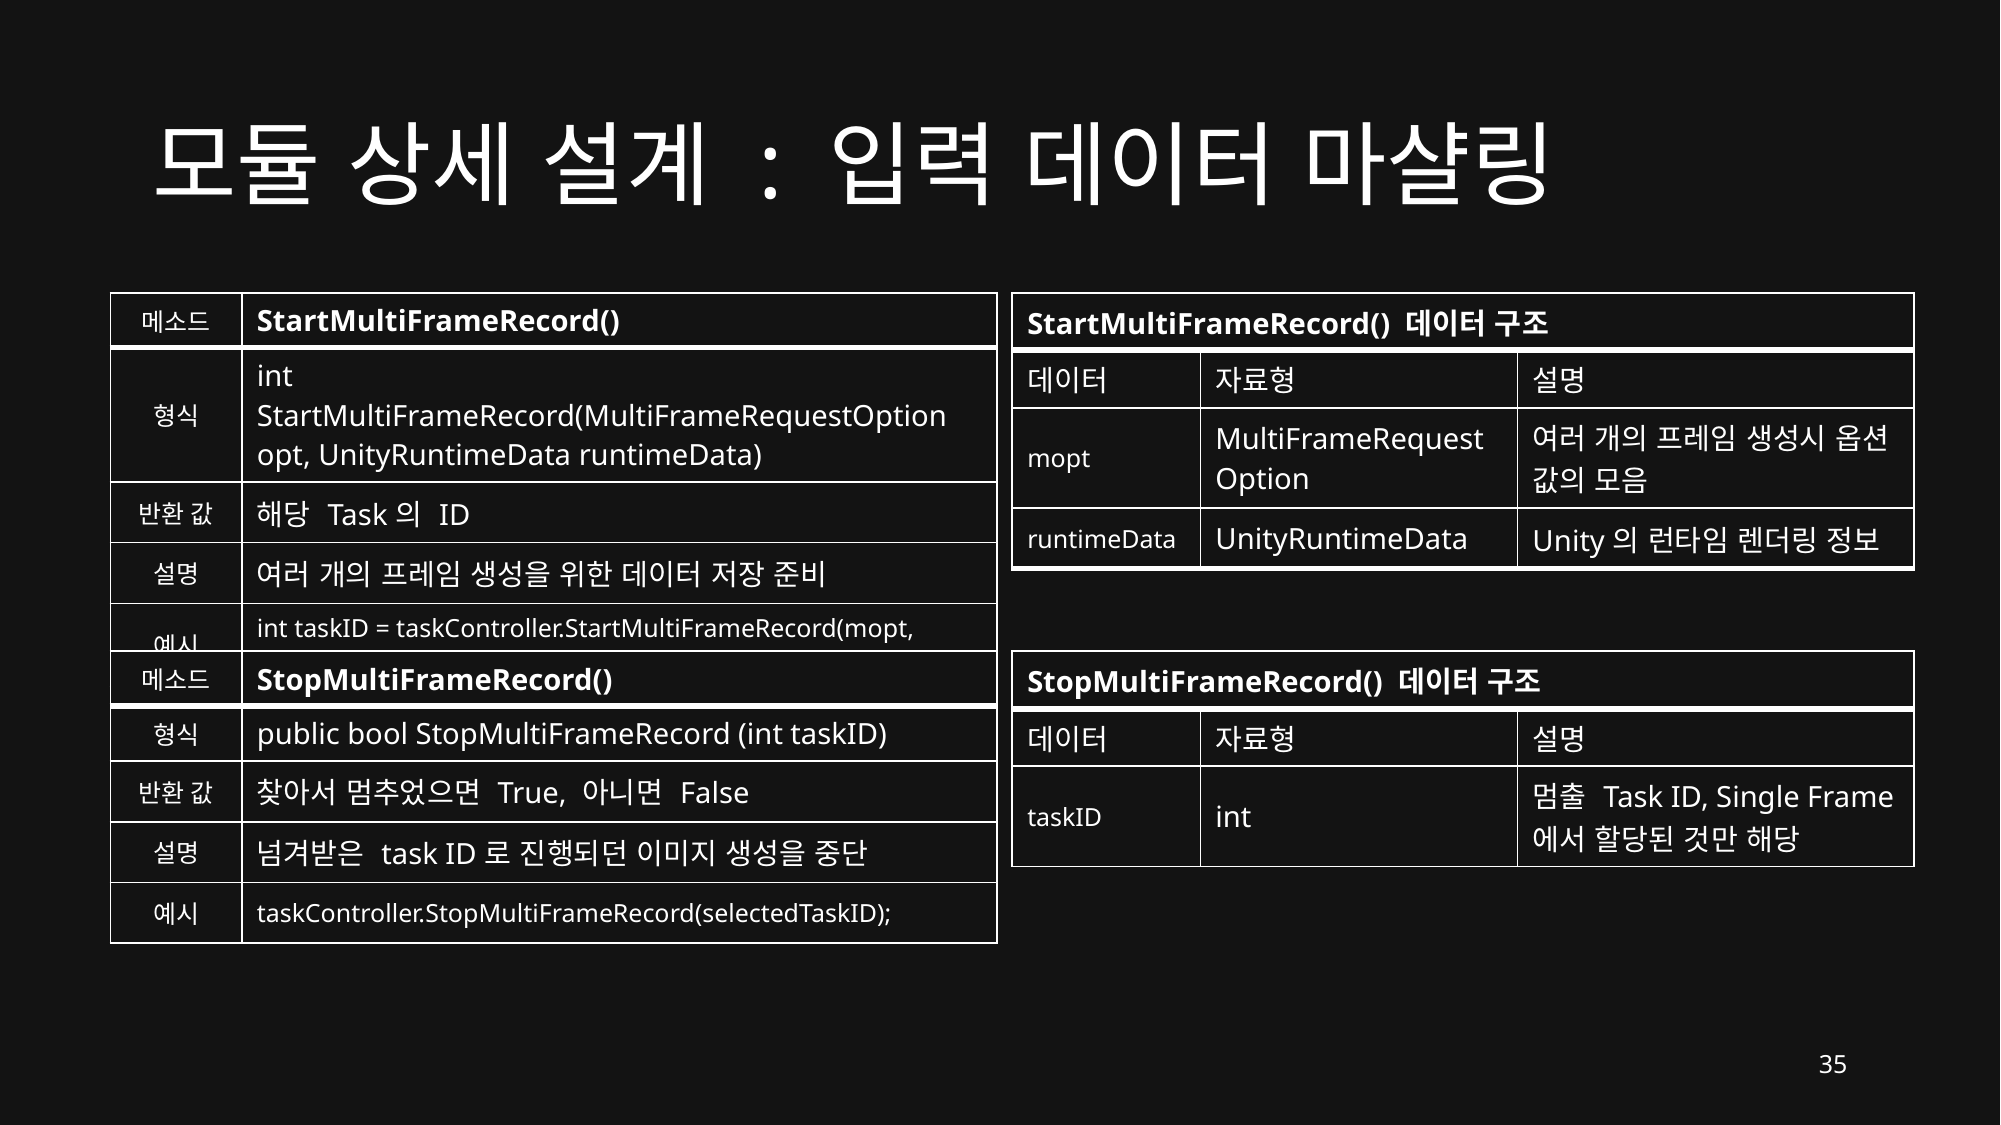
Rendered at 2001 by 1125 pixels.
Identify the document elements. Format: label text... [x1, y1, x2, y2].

table_cell taskController.StopMultiFrameRecord(selectedTaskID); [243, 883, 996, 942]
table_cell 형식 [111, 709, 241, 760]
title 모듈 상세 설계 : 입력 데이터 마샬링 [137, 59, 1863, 278]
table_cell 멈출 Task ID, Single Frame에서 할당된 것만 해당 [1518, 767, 1913, 866]
table_header StartMultiFrameRecord() [243, 294, 996, 345]
table_header StopMultiFrameRecord() 데이터 구조 [1013, 652, 1913, 706]
table_cell 설명 [111, 823, 241, 882]
table_header 메소드 [111, 294, 241, 345]
slide_number 35 [1412, 1035, 1863, 1096]
table_header 메소드 [111, 652, 241, 703]
table_cell 자료형 [1201, 712, 1517, 765]
table_cell 여러 개의 프레임 생성시 옵션 값의 모음 [1518, 409, 1913, 507]
table_header StopMultiFrameRecord() [243, 652, 996, 703]
table_cell 데이터 [1013, 353, 1200, 407]
table_cell UnityRuntimeData [1201, 509, 1517, 566]
table_cell int [1201, 767, 1517, 866]
table_header StartMultiFrameRecord() 데이터 구조 [1013, 294, 1913, 347]
table_cell 설명 [1518, 353, 1913, 407]
table_cell runtimeData [1013, 509, 1200, 566]
table_cell taskID [1013, 767, 1200, 866]
table_cell 자료형 [1201, 353, 1517, 407]
table_cell 데이터 [1013, 712, 1200, 765]
table_cell 찾아서 멈추었으면 True, 아니면 False [243, 762, 996, 821]
table_cell 예시 [111, 604, 241, 650]
table_cell 반환 값 [111, 762, 241, 821]
table_cell 해당 Task의 ID [243, 483, 996, 542]
table_cell 형식 [111, 350, 241, 481]
table_cell public bool StopMultiFrameRecord (int taskID) [243, 709, 996, 760]
table_cell mopt [1013, 409, 1200, 507]
table_cell 여러 개의 프레임 생성을 위한 데이터 저장 준비 [243, 543, 996, 603]
table_cell 넘겨받은 task ID로 진행되던 이미지 생성을 중단 [243, 823, 996, 882]
table_cell int StartMultiFrameRecord(MultiFrameRequestOption opt, UnityRuntimeData runtimeData) [243, 350, 996, 481]
table_cell int taskID = taskController.StartMultiFrameRecord(mopt, runtimeData); [243, 604, 996, 650]
table_cell 예시 [111, 883, 241, 942]
table_cell 설명 [111, 543, 241, 603]
table_cell MultiFrameRequestOption [1201, 409, 1517, 507]
table_cell Unity의 런타임 렌더링 정보 [1518, 509, 1913, 566]
table_cell 반환 값 [111, 483, 241, 542]
table_cell 설명 [1518, 712, 1913, 765]
